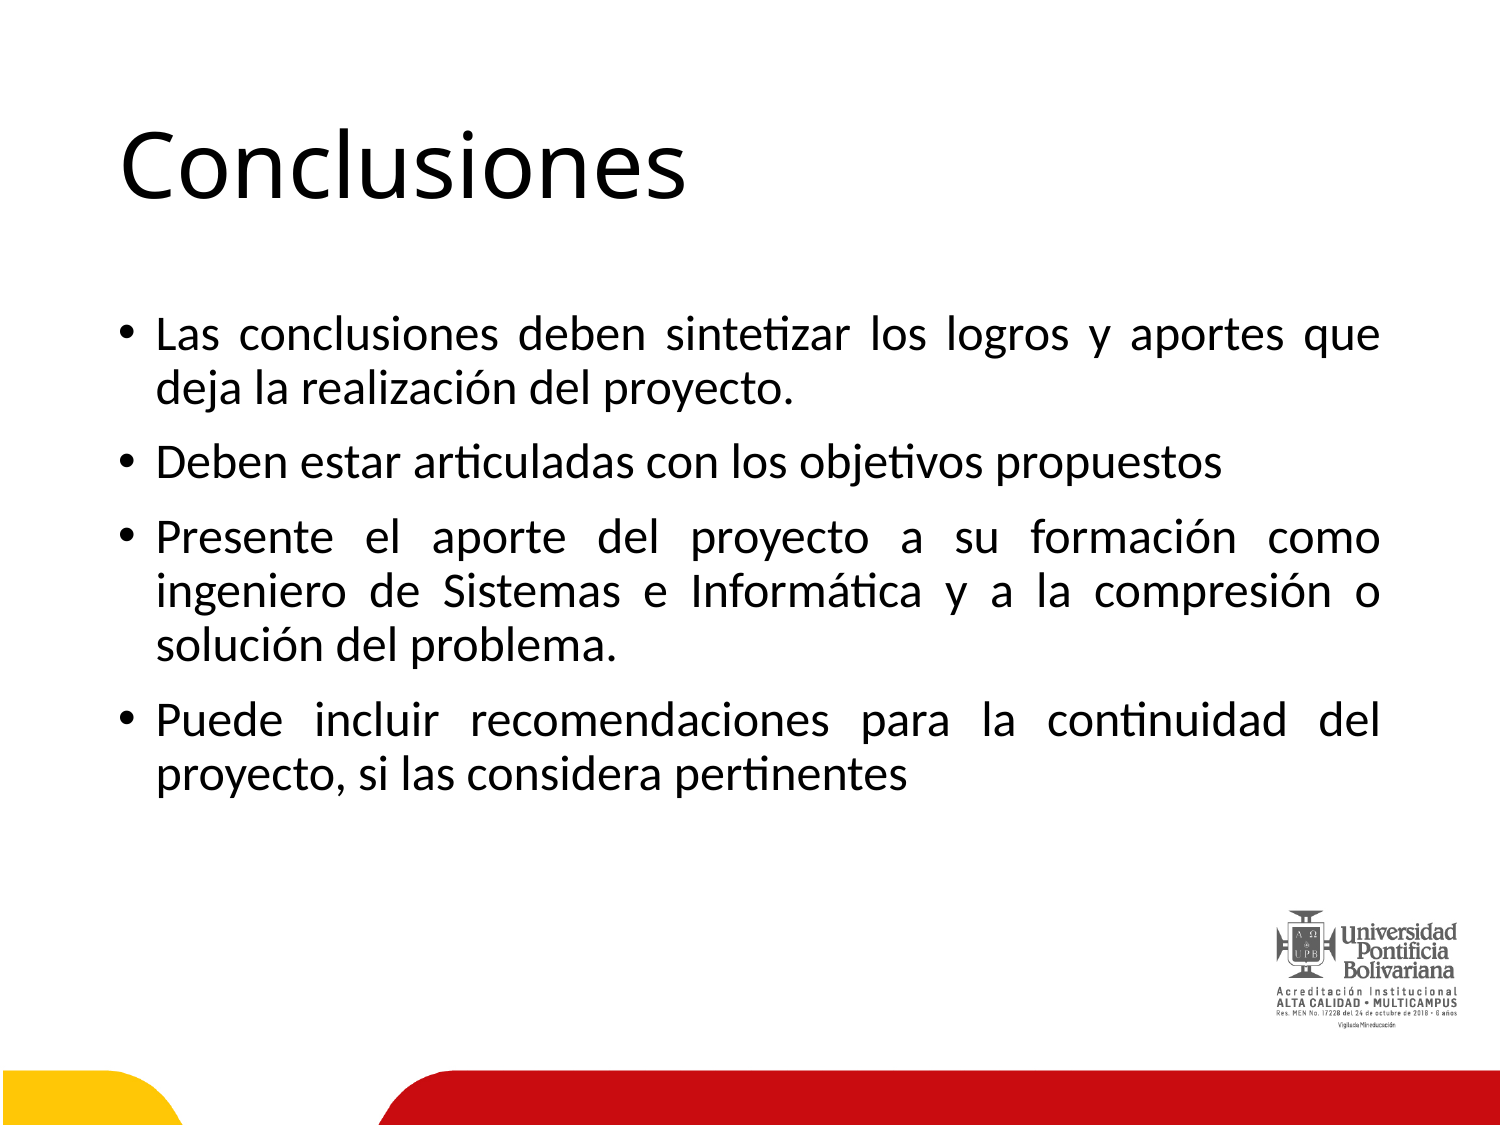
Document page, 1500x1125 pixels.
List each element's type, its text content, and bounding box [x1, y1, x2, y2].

picture [0, 0, 1500, 1125]
title Conclusiones [103, 59, 1397, 278]
list Las conclusiones deben sintetizar los logros y aportes que deja la realización del proyecto. Deben estar articuladas con los objetivos propuestos Presente el aporte del proyecto a su formación como ingeniero de Sistemas e Informática y a la compresión o solución del problema. Puede incluir recomendaciones para la continuidad del proyecto, si las considera pertinentes [103, 299, 1397, 1014]
